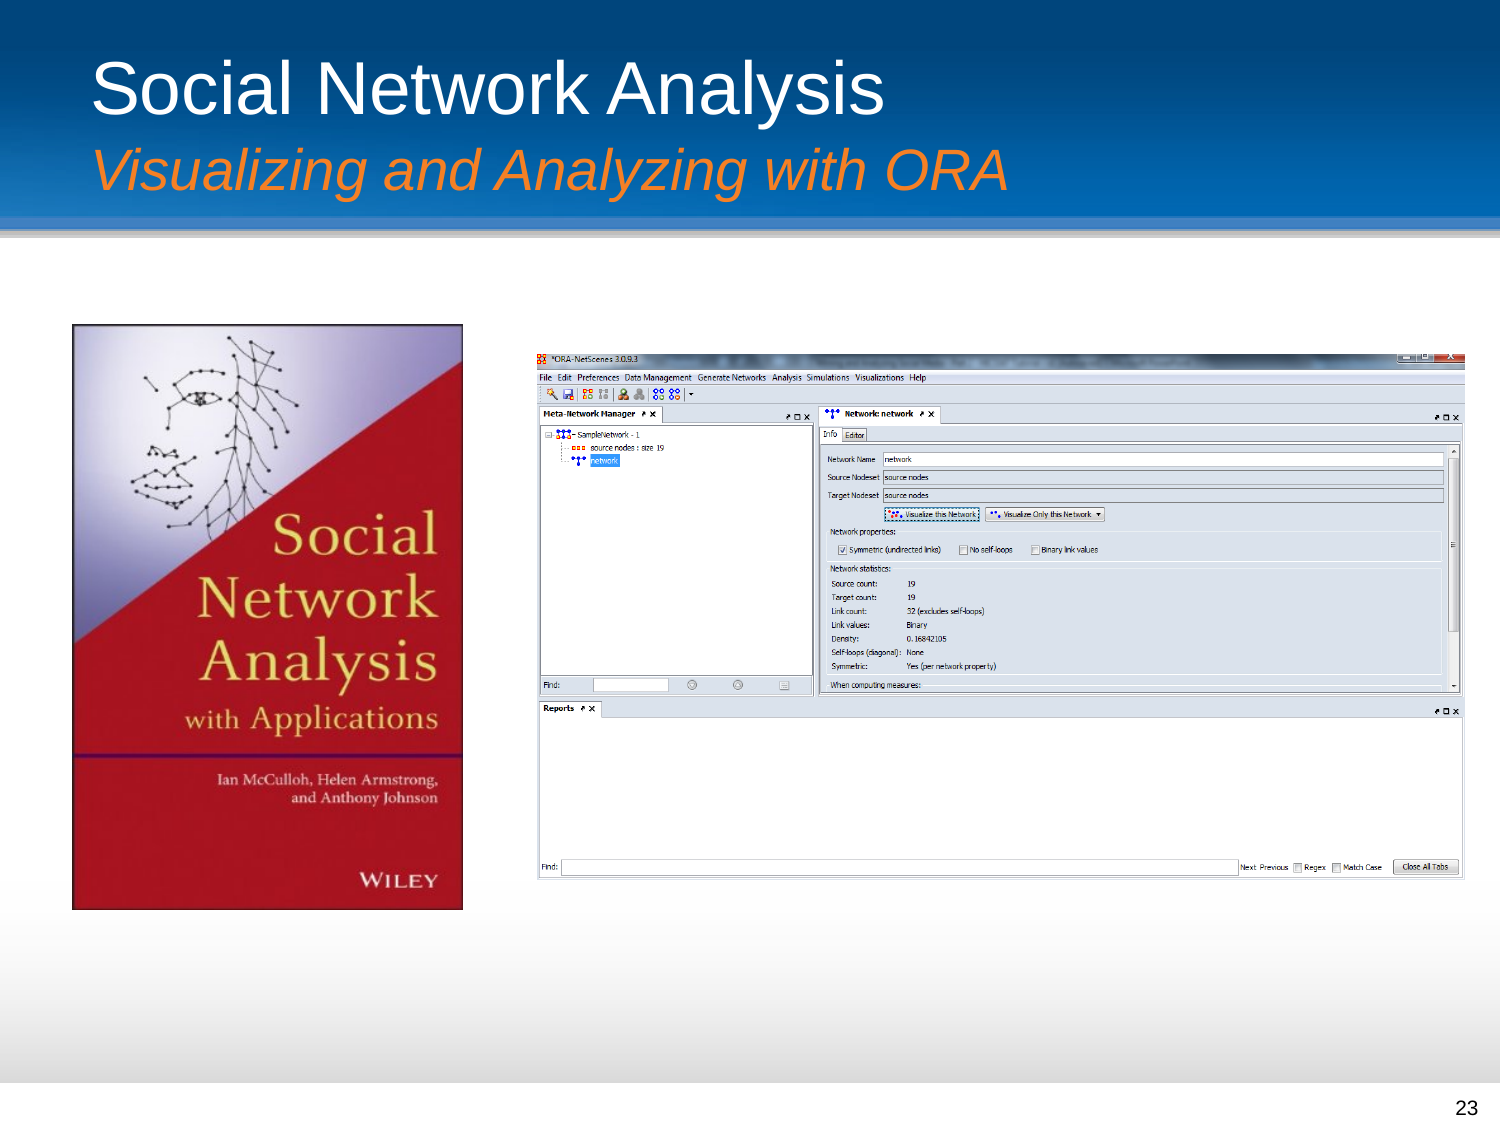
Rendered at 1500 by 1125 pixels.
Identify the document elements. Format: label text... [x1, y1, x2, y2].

text_box [0, 879, 1500, 1083]
slide_number 23 [1400, 1087, 1494, 1125]
list Visualizing and Analyzing with ORA [74, 138, 1201, 226]
picture [0, 0, 1500, 911]
picture [0, 1083, 1500, 1125]
title Social Network Analysis [74, 37, 1201, 138]
